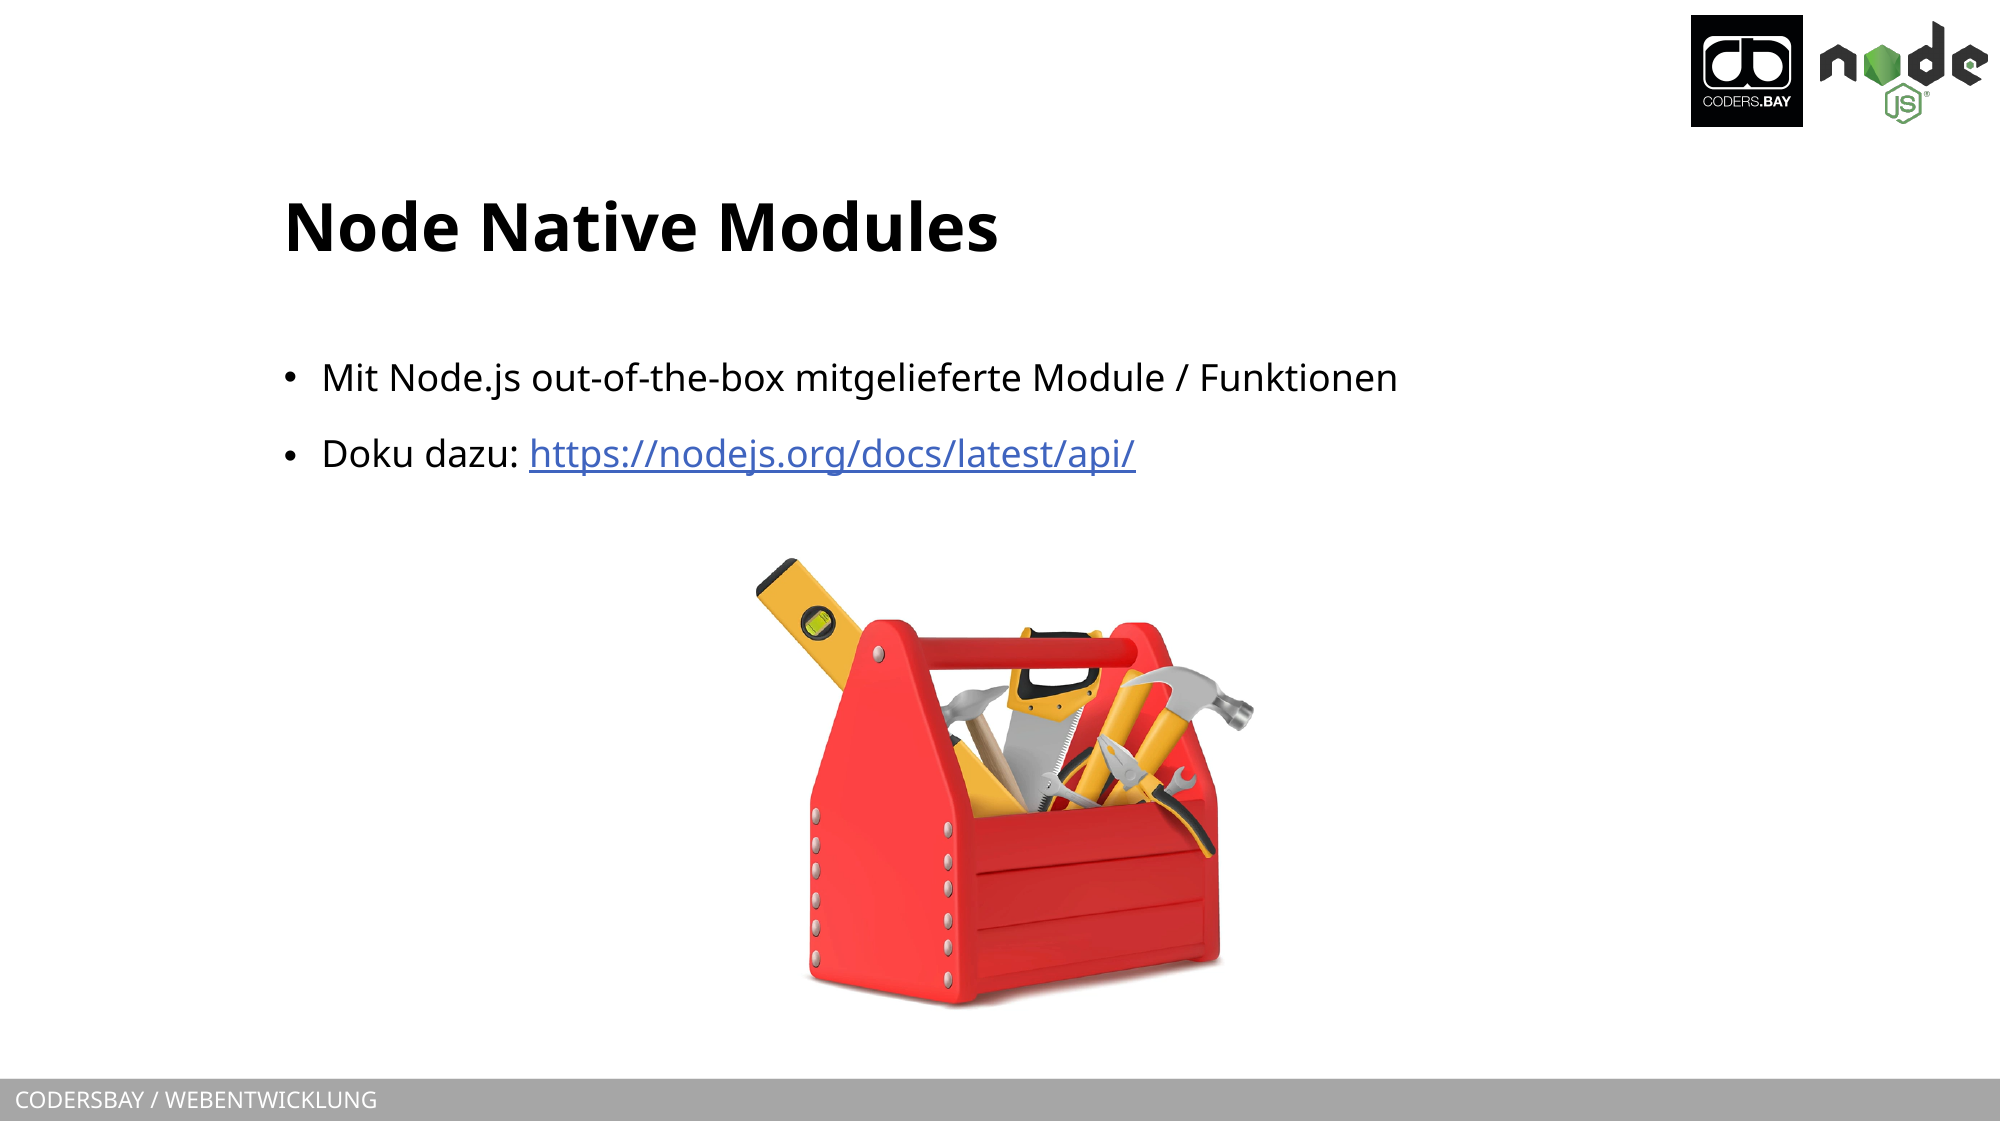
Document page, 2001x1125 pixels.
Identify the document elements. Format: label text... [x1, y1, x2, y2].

list Mit Node.js out-of-the-box mitgelieferte Module / Funktionen Doku dazu: https://nodejs.org/docs/latest/api/ [268, 337, 1732, 1017]
title Node Native Modules [268, 112, 1732, 337]
picture [1691, 15, 1803, 127]
picture [733, 547, 1267, 1017]
picture [1820, 21, 1988, 124]
